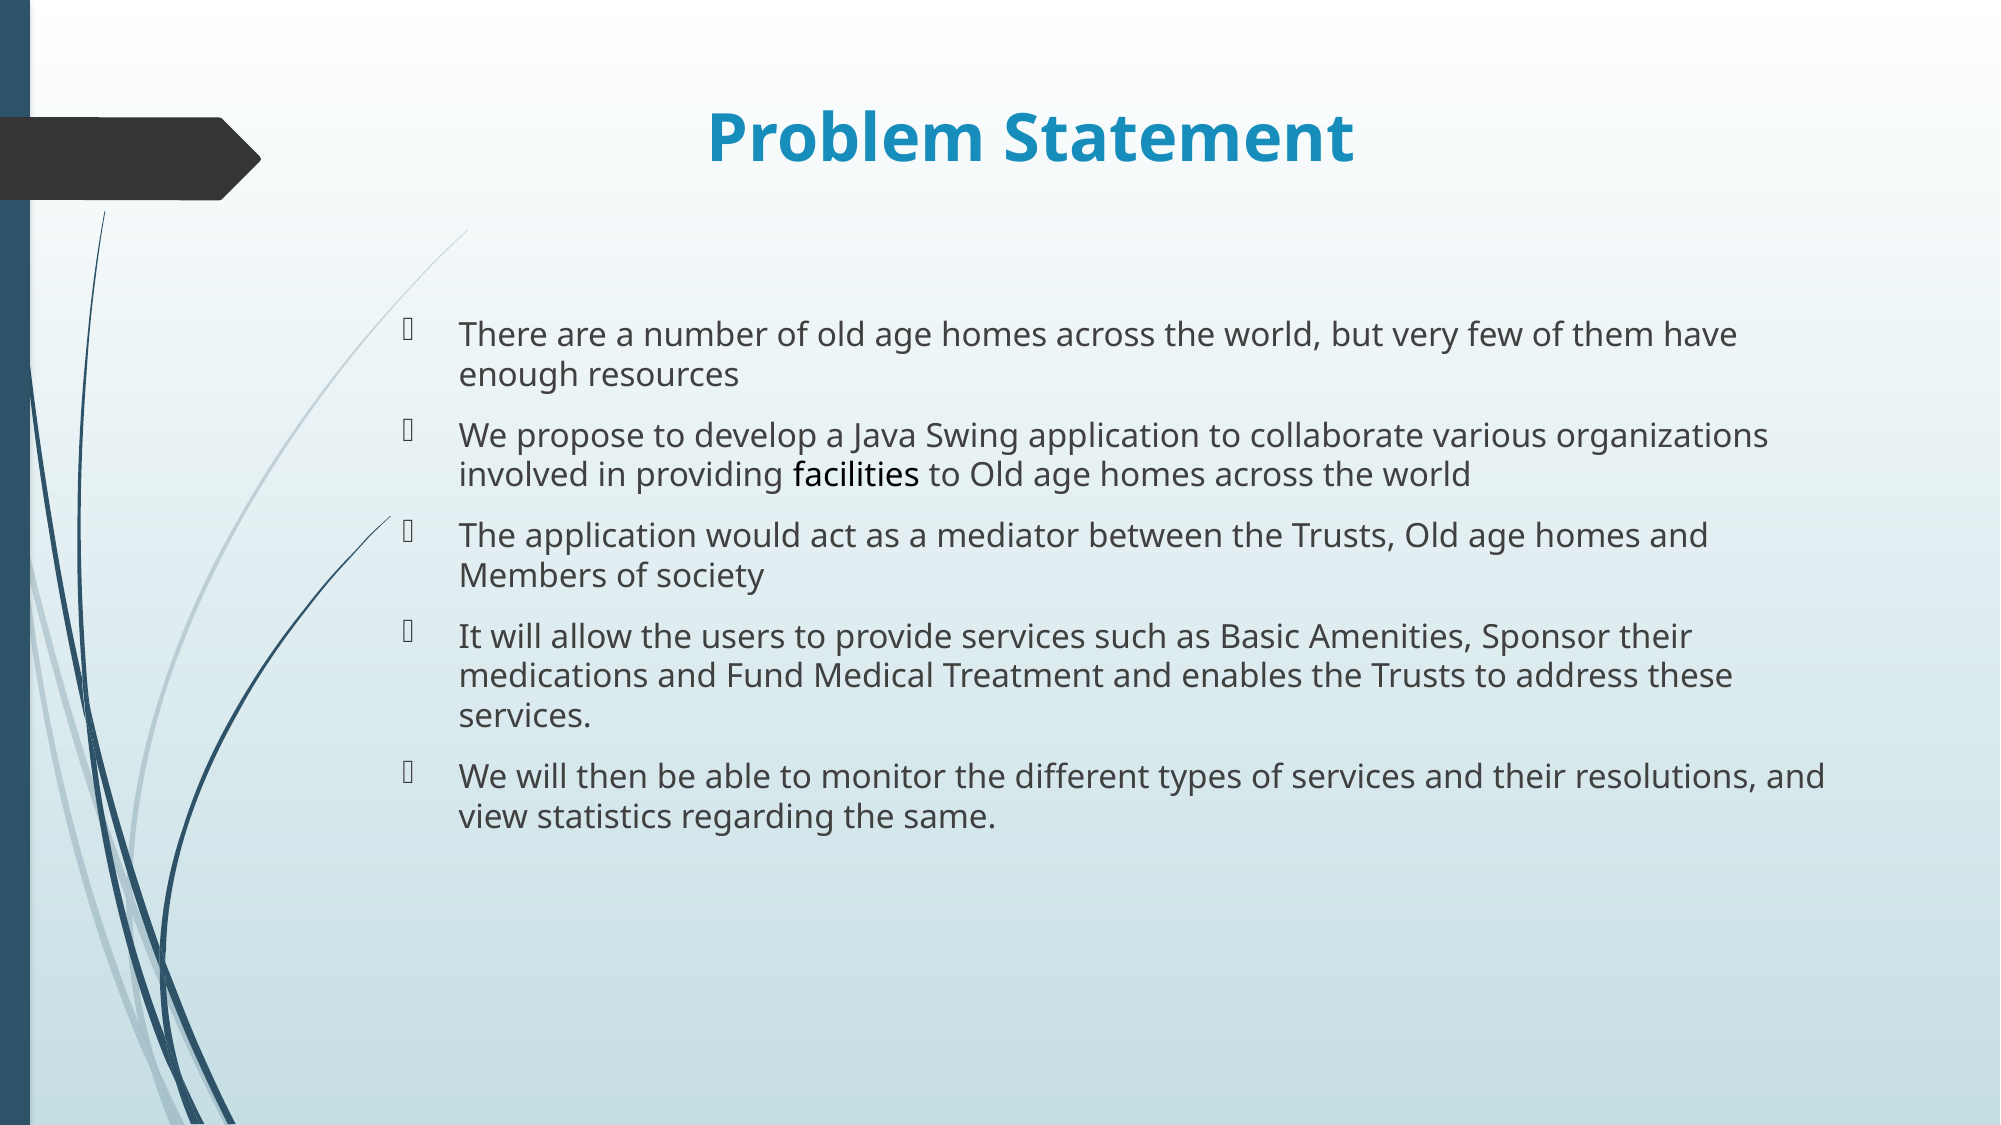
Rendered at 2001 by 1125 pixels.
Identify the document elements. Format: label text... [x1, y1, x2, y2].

title Problem Statement [300, 87, 1763, 262]
list There are a number of old age homes across the world, but very few of them have enough resources We propose to develop a Java Swing application to collaborate various organizations involved in providing facilities to Old age homes across the world The application would act as a mediator between the Trusts, Old age homes and Members of society It will allow the users to provide services such as Basic Amenities, Sponsor their medications and Fund Medical Treatment and enables the Trusts to address these services. We will then be able to monitor the different types of services and their resolutions, and view statistics regarding the same. [387, 305, 1850, 1007]
